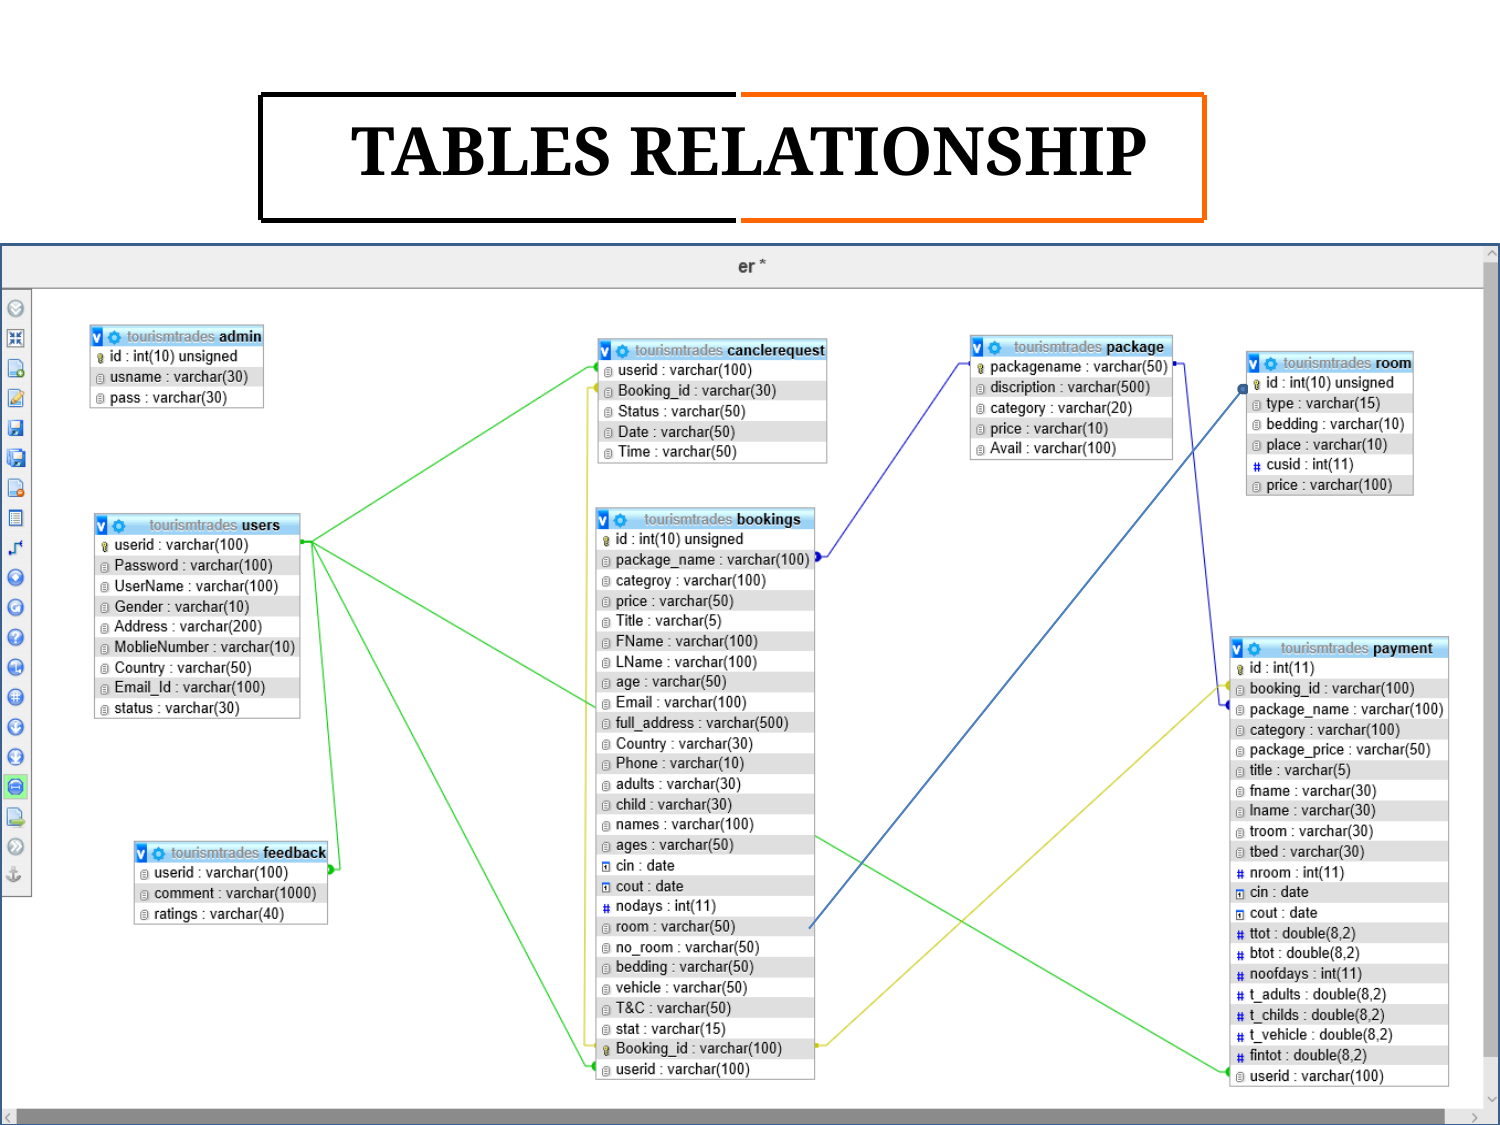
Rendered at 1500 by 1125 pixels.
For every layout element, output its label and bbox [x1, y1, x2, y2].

text_box [0, 243, 1500, 1125]
text_box [55, 53, 1445, 245]
text_box [808, 385, 1247, 929]
